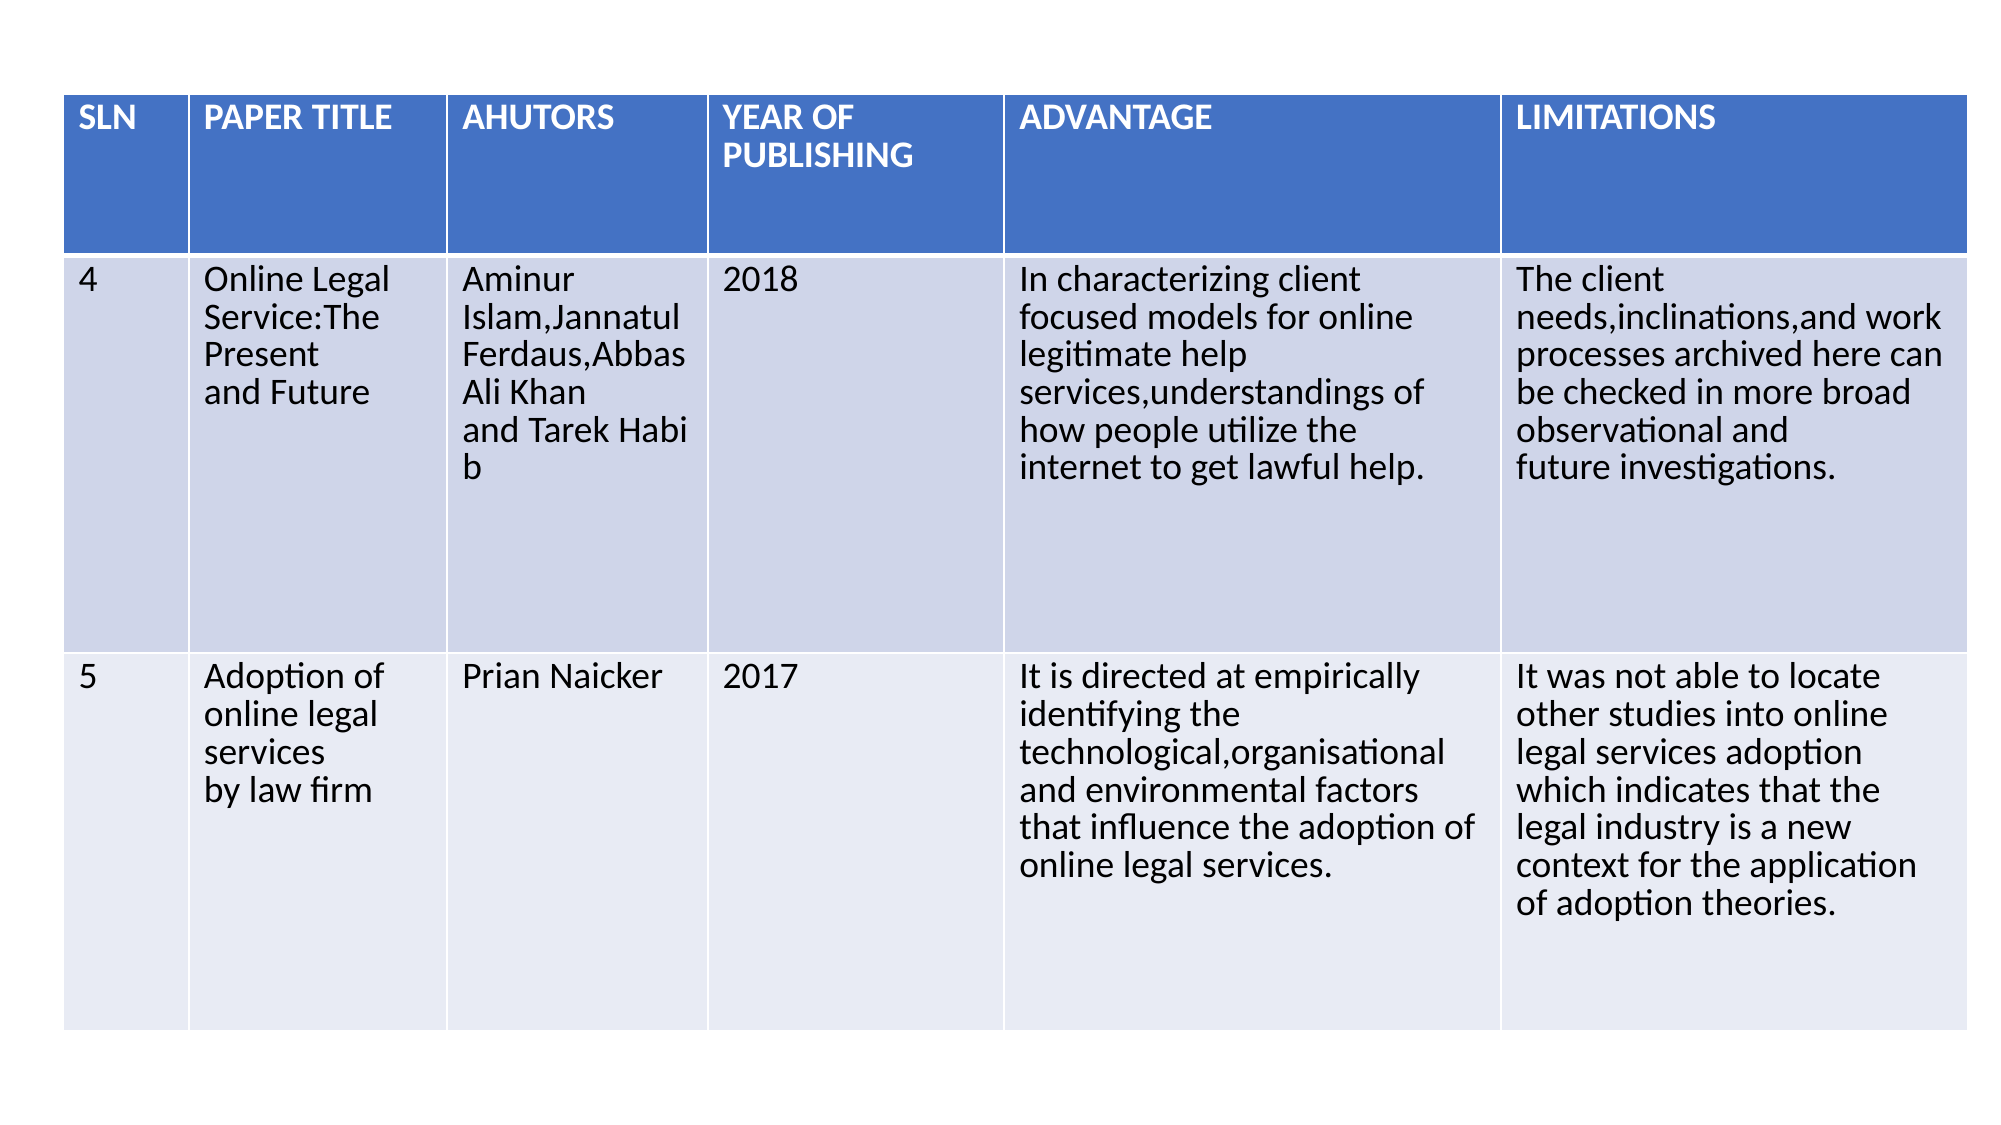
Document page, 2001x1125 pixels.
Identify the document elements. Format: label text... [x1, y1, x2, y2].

table_cell 5 [64, 654, 188, 1030]
table_cell Aminur Islam,Jannatul Ferdaus,Abbas Ali Khan and Tarek Habib [448, 258, 707, 652]
table_header YEAR OF PUBLISHING [709, 95, 1003, 253]
table_cell It was not able to locate other studies into online legal services adoption which indicates that the legal industry is a new context for the application of adoption theories. [1502, 654, 1967, 1030]
table_header LIMITATIONS [1502, 95, 1967, 253]
table_cell The client needs,inclinations,and work processes archived here can be checked in more broad observational and future investigations. [1502, 258, 1967, 652]
table_header ADVANTAGE [1005, 95, 1500, 253]
table_cell Online Legal Service:The Present and Future [190, 258, 446, 652]
table_header AHUTORS [448, 95, 707, 253]
table_header PAPER TITLE [190, 95, 446, 253]
table_header SLN [64, 95, 188, 253]
table_cell 2018 [709, 258, 1003, 652]
table_cell It is directed at empirically identifying the technological,organisational and environmental factors that influence the adoption of online legal services. [1005, 654, 1500, 1030]
table_cell Prian Naicker [448, 654, 707, 1030]
table_cell Adoption of online legal services by law firm [190, 654, 446, 1030]
table_cell 4 [64, 258, 188, 652]
table_cell 2017 [709, 654, 1003, 1030]
table_cell In characterizing client focused models for online legitimate help services,understandings of how people utilize the internet to get lawful help. [1005, 258, 1500, 652]
